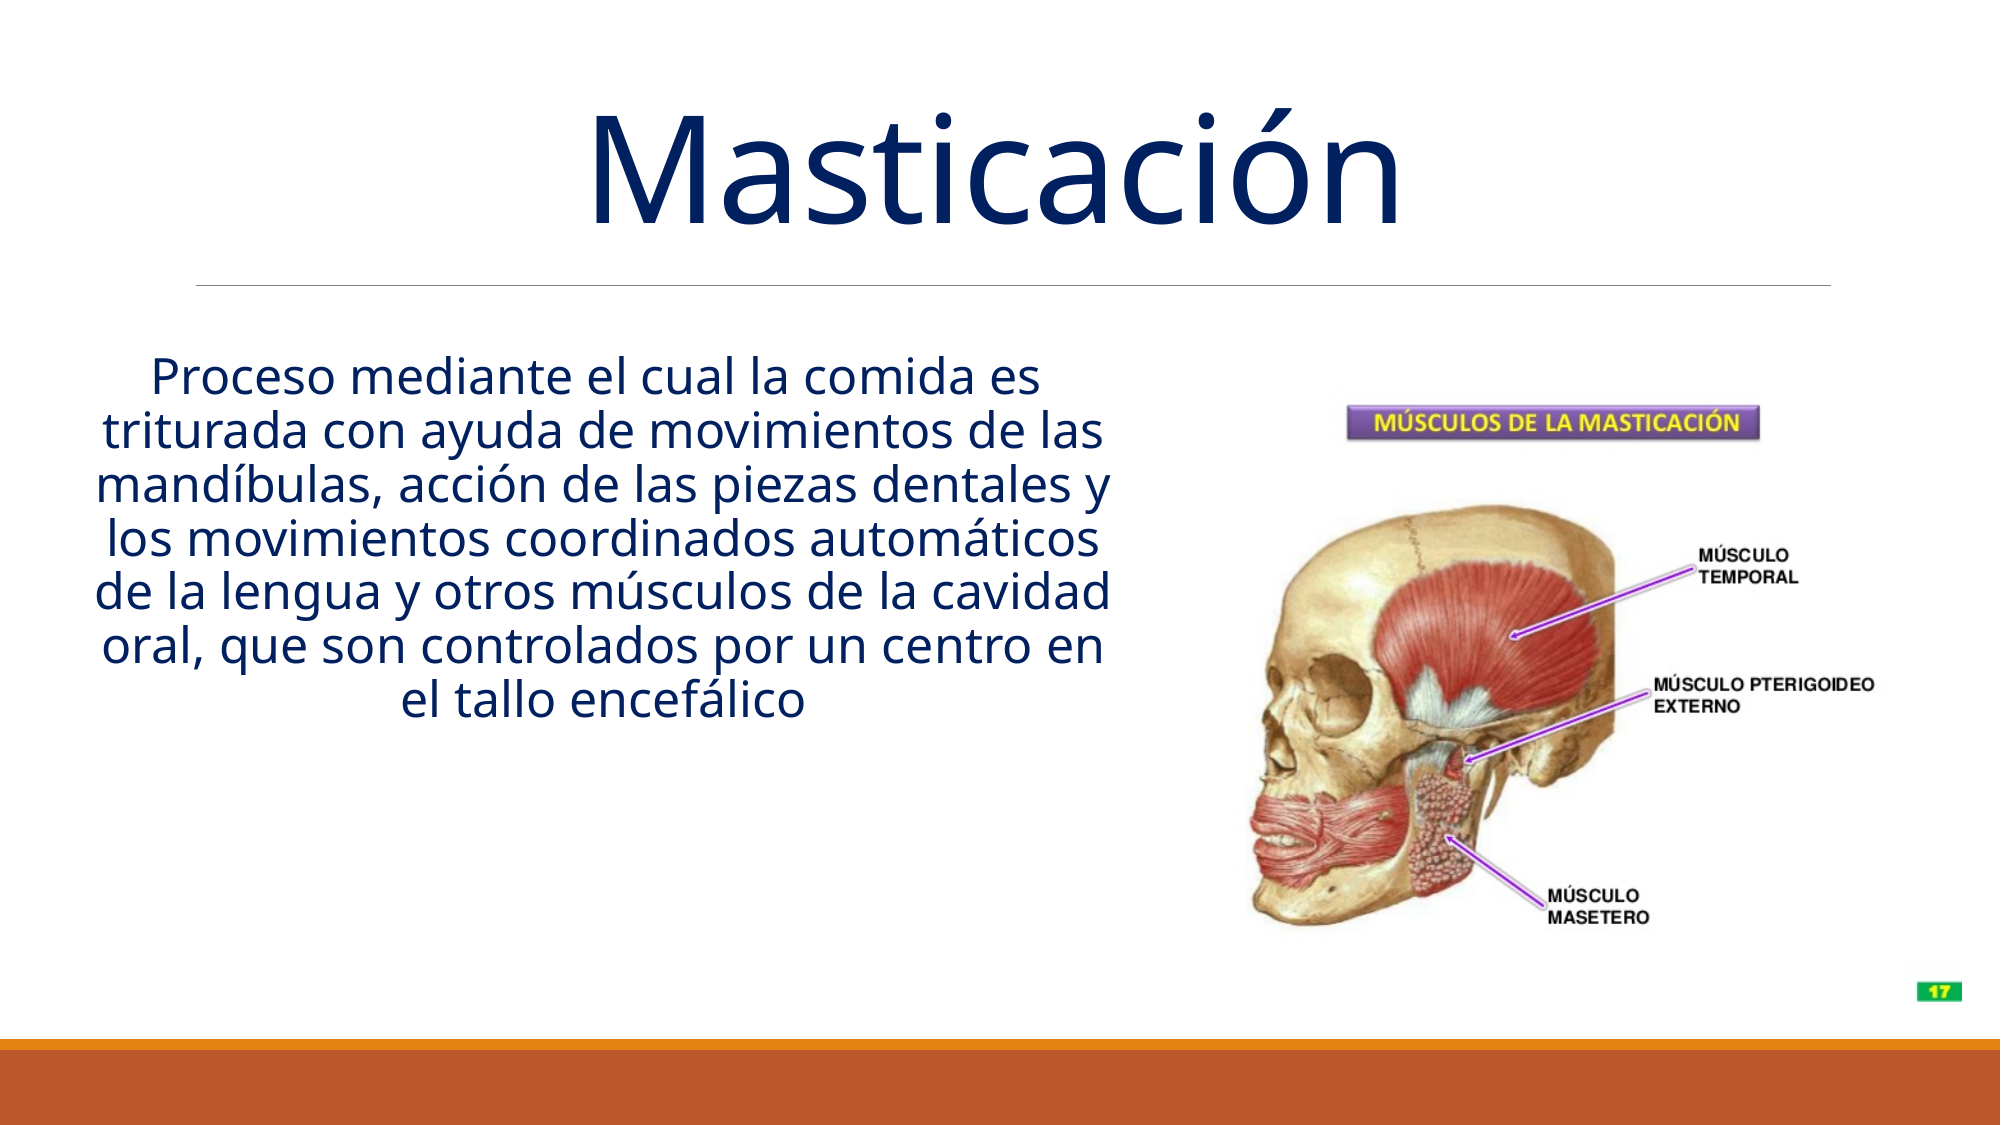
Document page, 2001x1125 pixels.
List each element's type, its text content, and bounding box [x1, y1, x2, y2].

picture [1146, 389, 1963, 1003]
list Proceso mediante el cual la comida es triturada con ayuda de movimientos de las mandíbulas, acción de las piezas dentales y los movimientos coordinados automáticos de la lengua y otros músculos de la cavidad oral, que son controlados por un centro en el tallo encefálico [45, 330, 1147, 980]
title Masticación [63, 18, 1928, 274]
